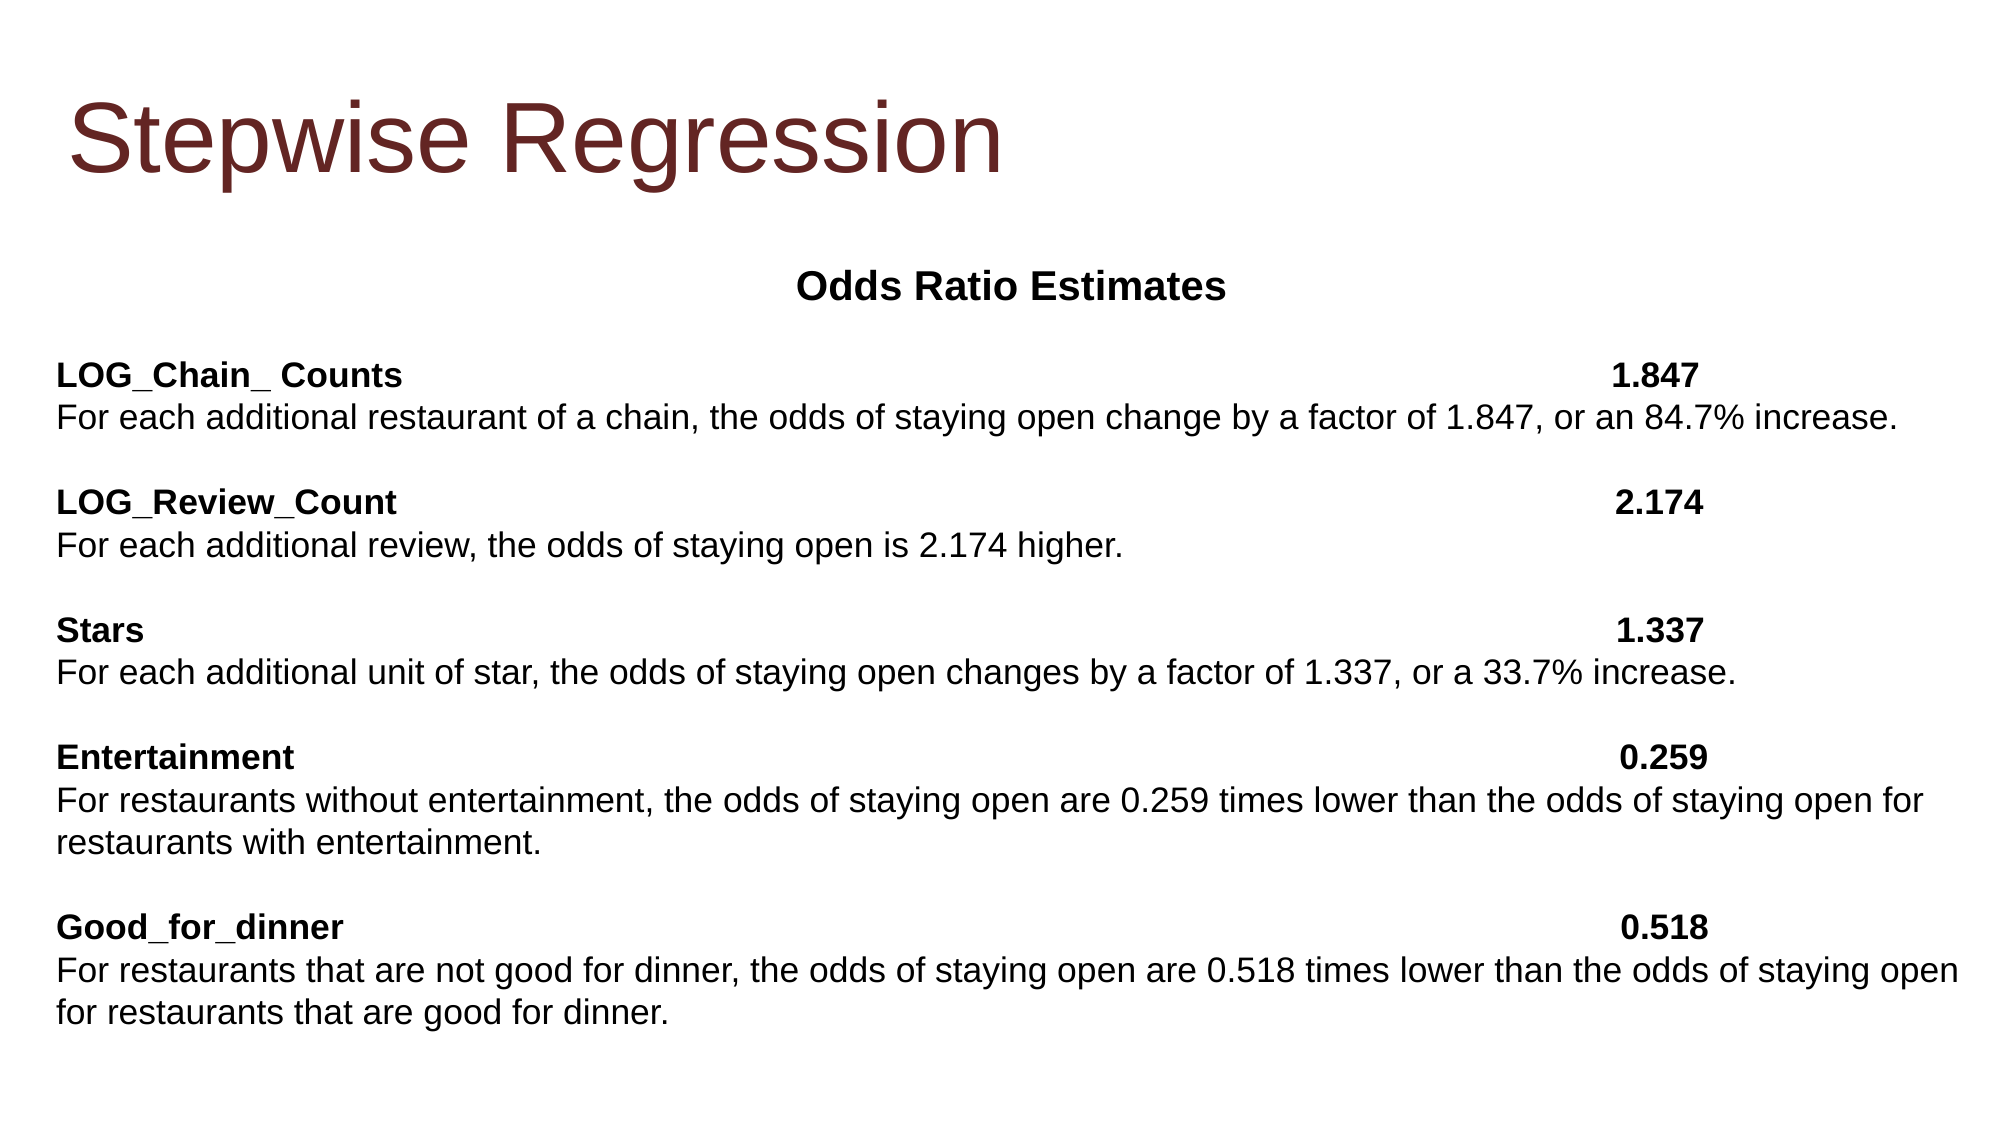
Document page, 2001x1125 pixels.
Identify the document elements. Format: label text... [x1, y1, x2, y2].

title Stepwise Regression [67, 72, 1733, 251]
text_box Odds Ratio Estimates LOG_Chain_ Counts 1.847 For each additional restaurant of a chain, the odds of staying open change by a factor of 1.847, or an 84.7% increase. LOG_Review_Count 2.174 For each additional review, the odds of staying open is 2.174 higher. Stars 1.337 For each additional unit of star, the odds of staying open changes by a factor of 1.337, or a 33.7% increase. Entertainment 0.259 For restaurants without entertainment, the odds of staying open are 0.259 times lower than the odds of staying open for restaurants with entertainment. Good_for_dinner 0.518 For restaurants that are not good for dinner, the odds of staying open are 0.518 times lower than the odds of staying open for restaurants that are good for dinner. [41, 251, 1983, 1125]
